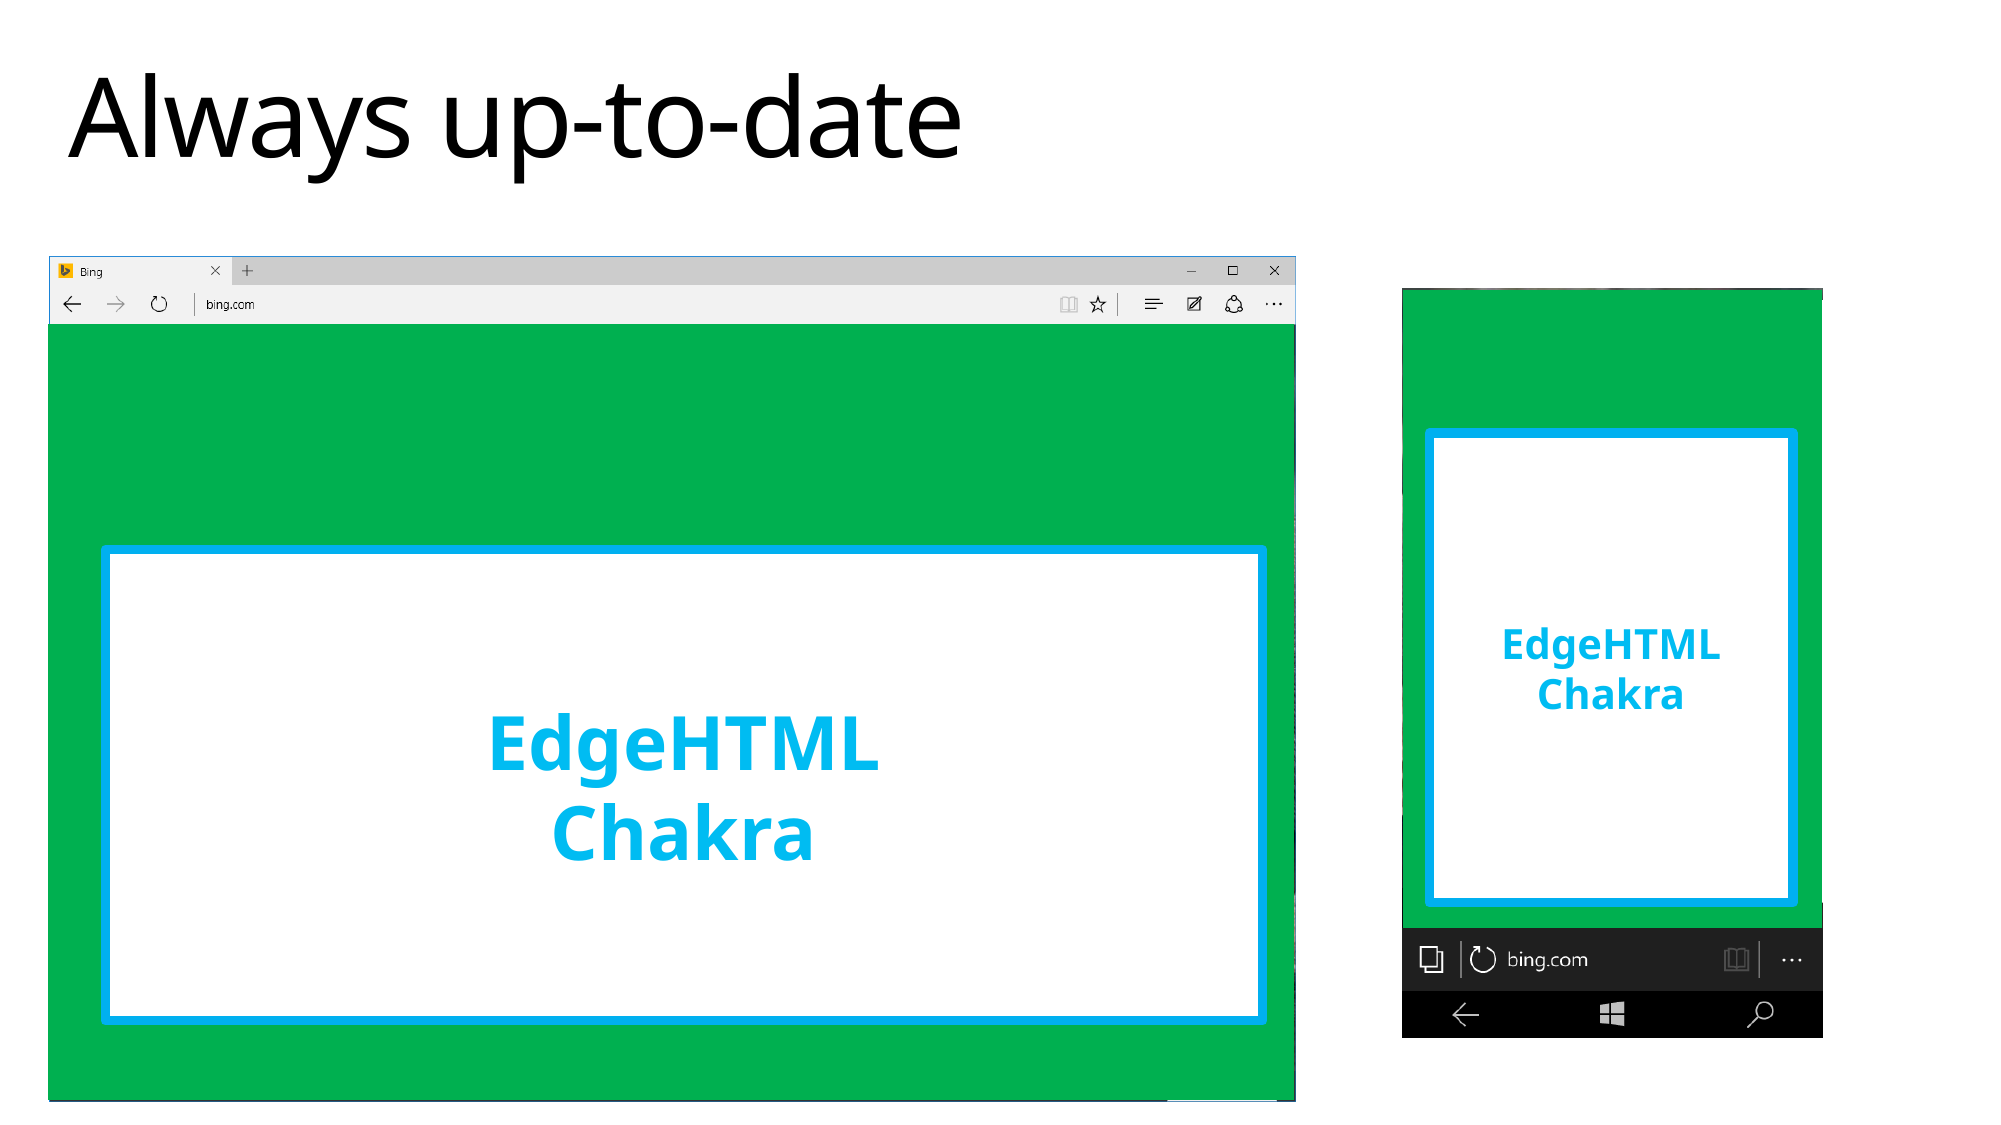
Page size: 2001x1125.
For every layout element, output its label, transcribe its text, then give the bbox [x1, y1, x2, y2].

picture [1401, 288, 1824, 1038]
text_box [1413, 299, 1829, 919]
picture [49, 256, 1296, 1103]
title Always up-to-date [44, 47, 1957, 196]
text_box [57, 334, 1284, 1090]
